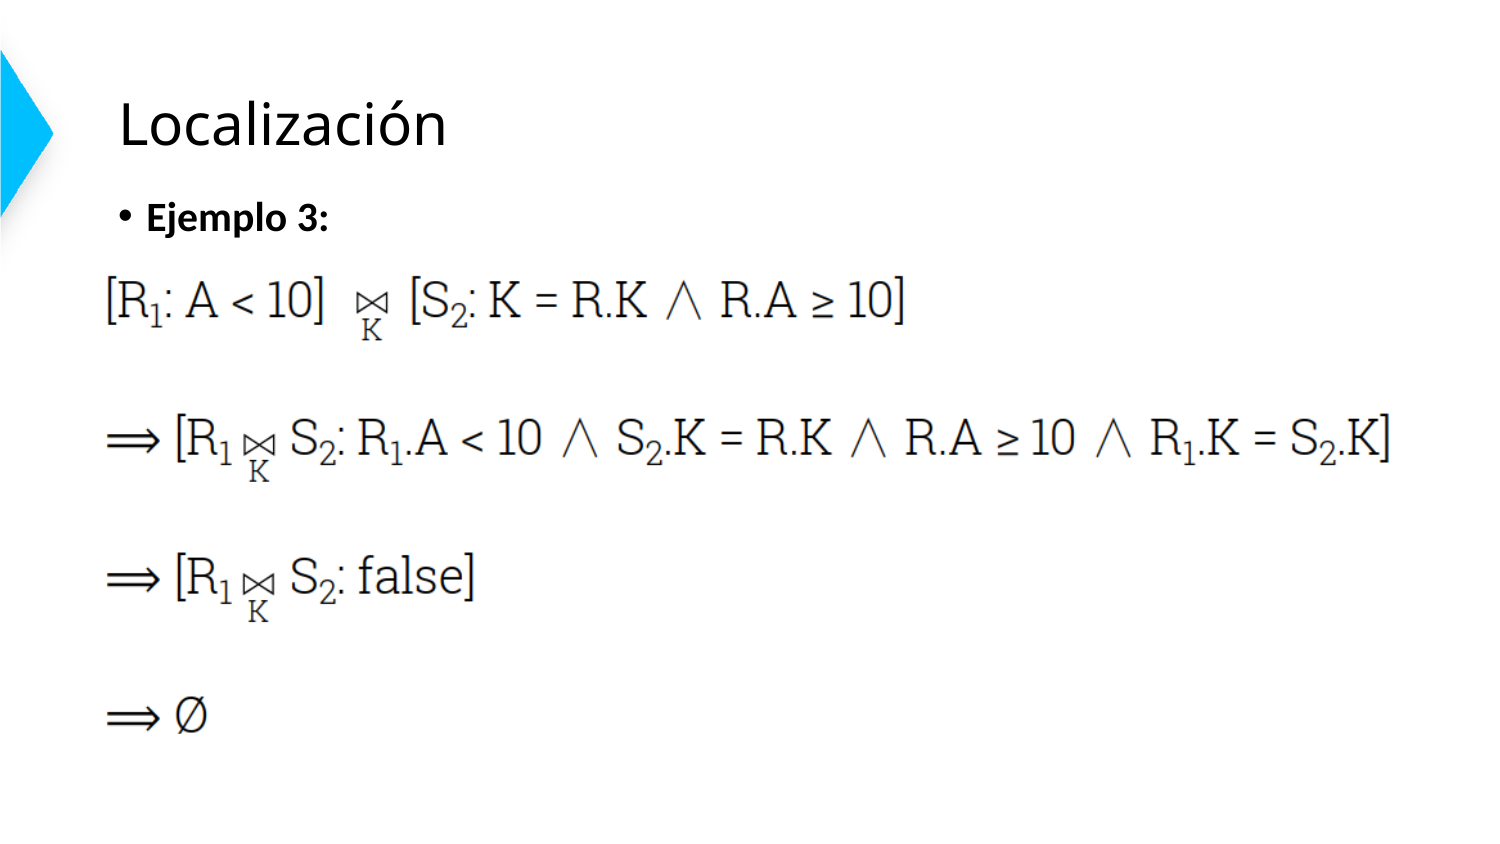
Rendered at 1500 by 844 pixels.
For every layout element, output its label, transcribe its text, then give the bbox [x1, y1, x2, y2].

picture [0, 0, 1412, 844]
list Ejemplo 3: [103, 187, 1397, 260]
title Localización [103, 44, 1397, 187]
